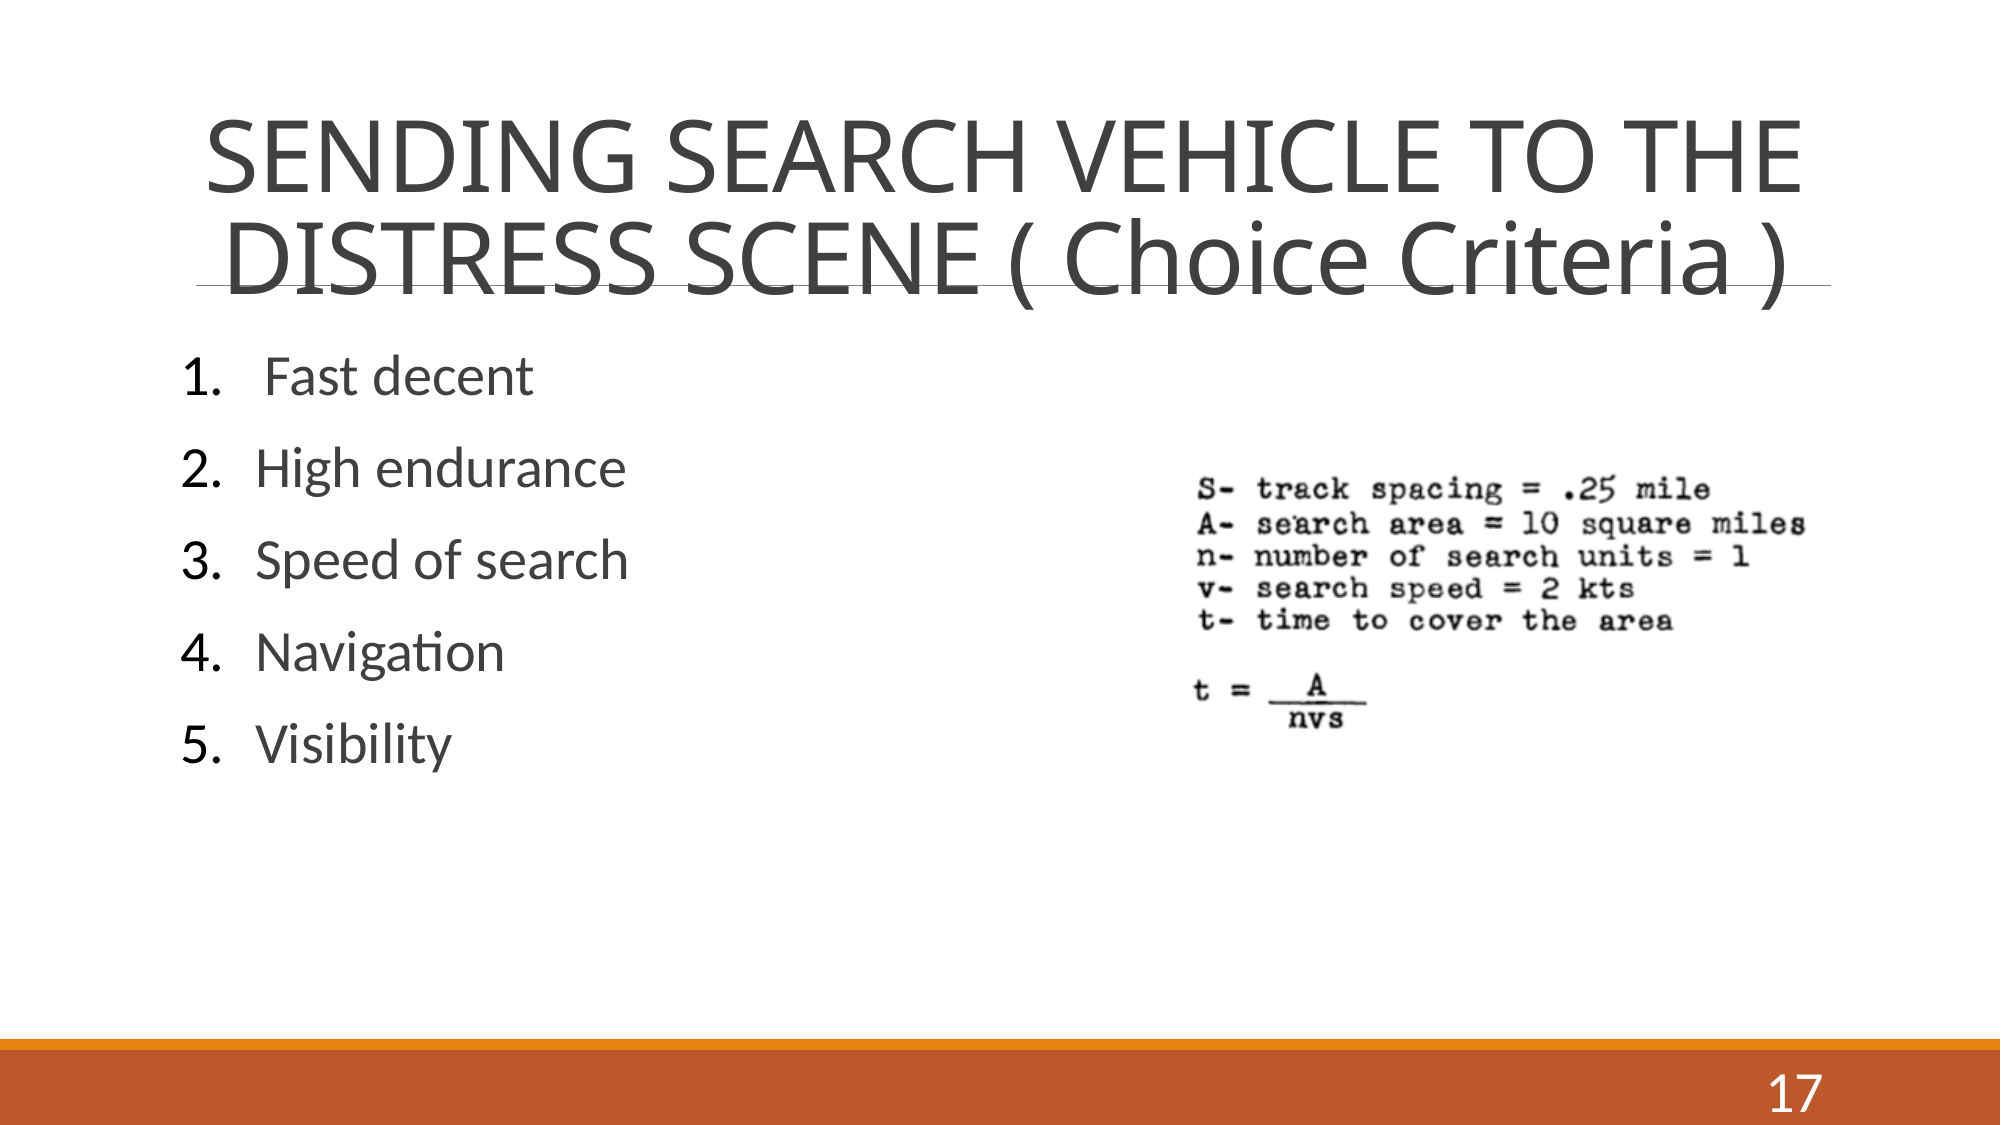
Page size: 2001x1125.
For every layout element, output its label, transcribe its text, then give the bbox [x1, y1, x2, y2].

picture [1189, 460, 1819, 654]
slide_number 17 [1624, 1059, 1840, 1120]
list Fast decent High endurance Speed of search Navigation Visibility [180, 337, 1830, 998]
picture [1189, 666, 1379, 743]
title SENDING SEARCH VEHICLE TO THE DISTRESS SCENE ( Choice Criteria ) [180, 84, 1830, 323]
